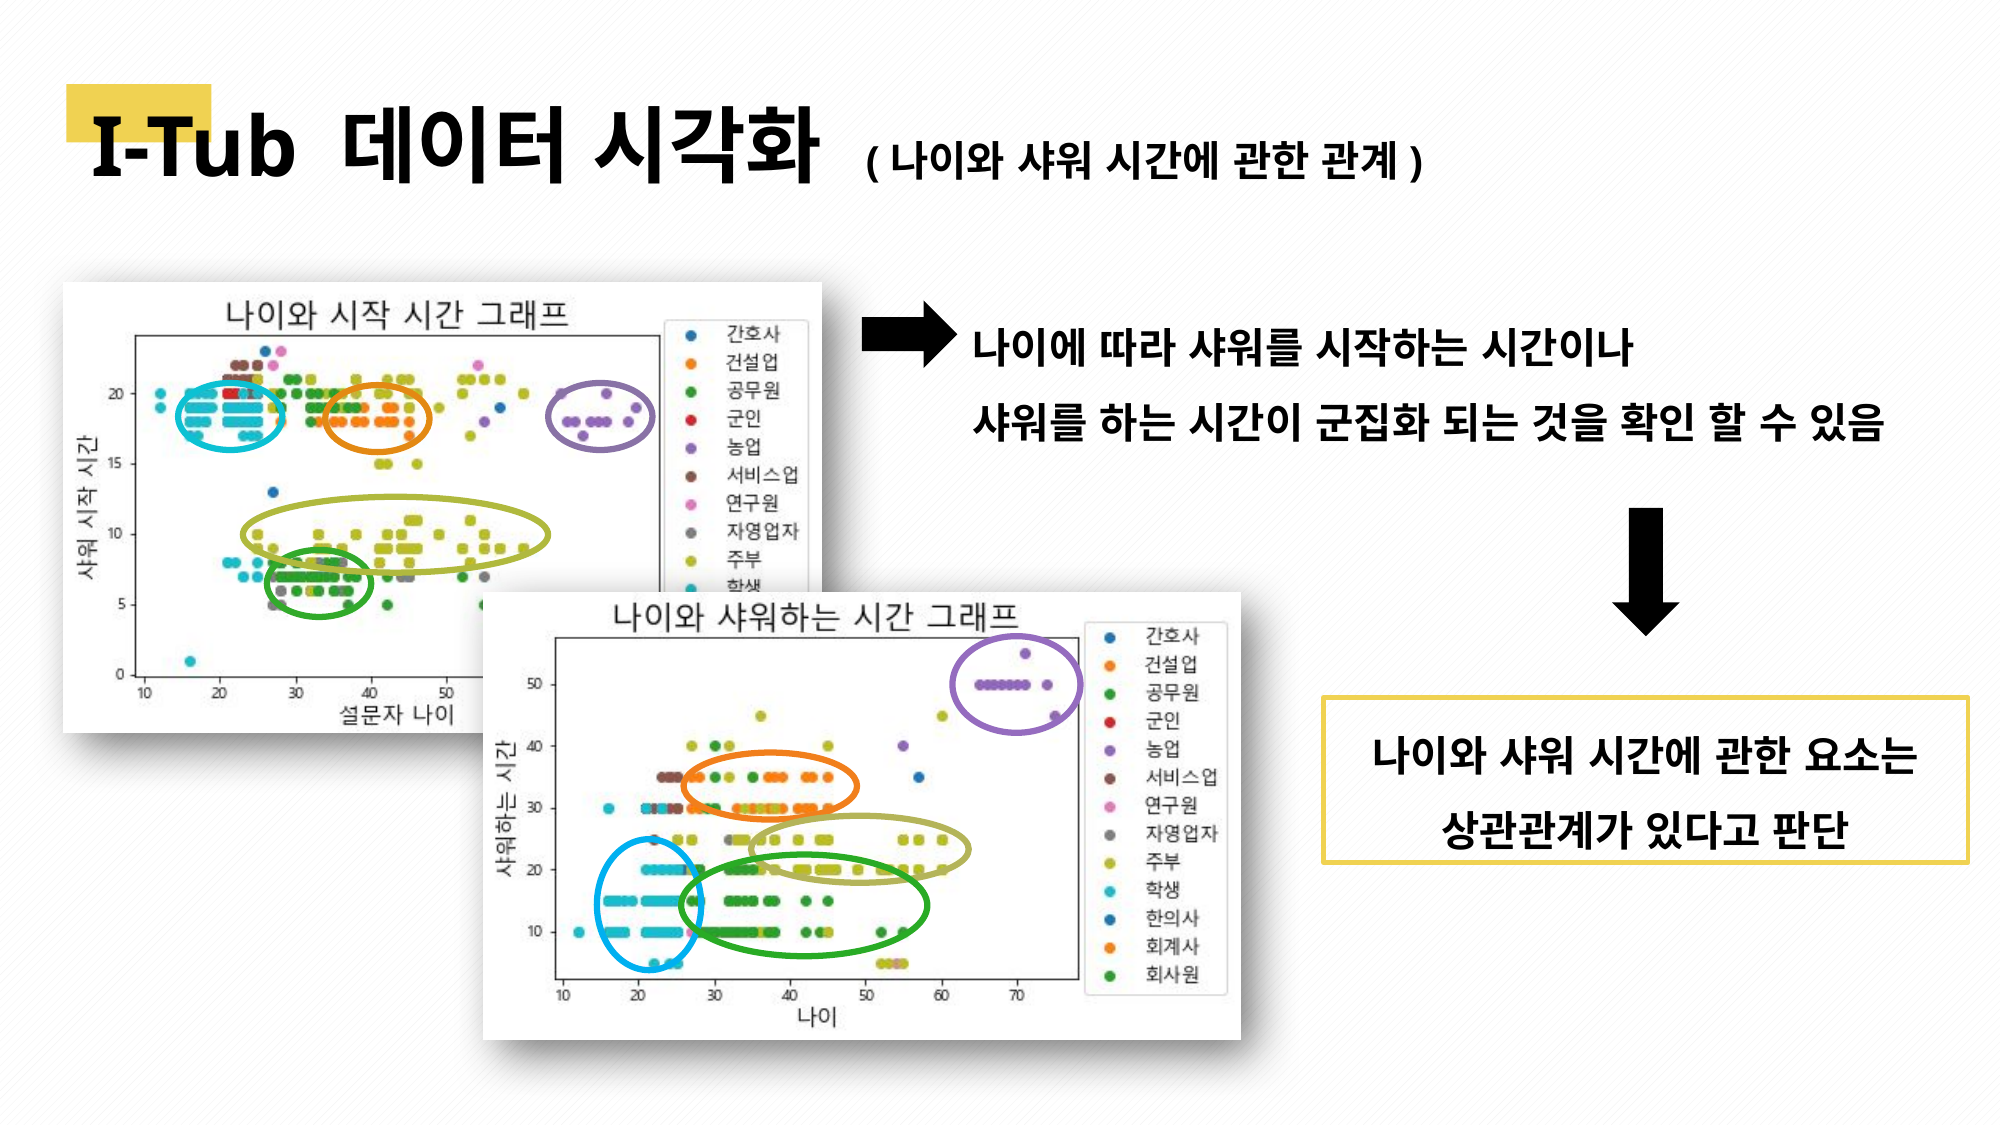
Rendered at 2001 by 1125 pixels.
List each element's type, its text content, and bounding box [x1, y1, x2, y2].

picture [63, 282, 1241, 1040]
text_box I-Tub 데이터 시각화 (나이와 샤워 시간에 관한 관계) [76, 85, 1841, 201]
text_box [860, 297, 959, 371]
text_box 나이에 따라 샤워를 시작하는 시간이나 샤워를 하는 시간이 군집화 되는 것을 확인 할 수 있음 [957, 289, 2000, 454]
text_box 나이와 샤워 시간에 관한 요소는 상관관계가 있다고 판단 [1323, 697, 1969, 863]
text_box [1609, 506, 1683, 638]
text_box [65, 83, 213, 143]
